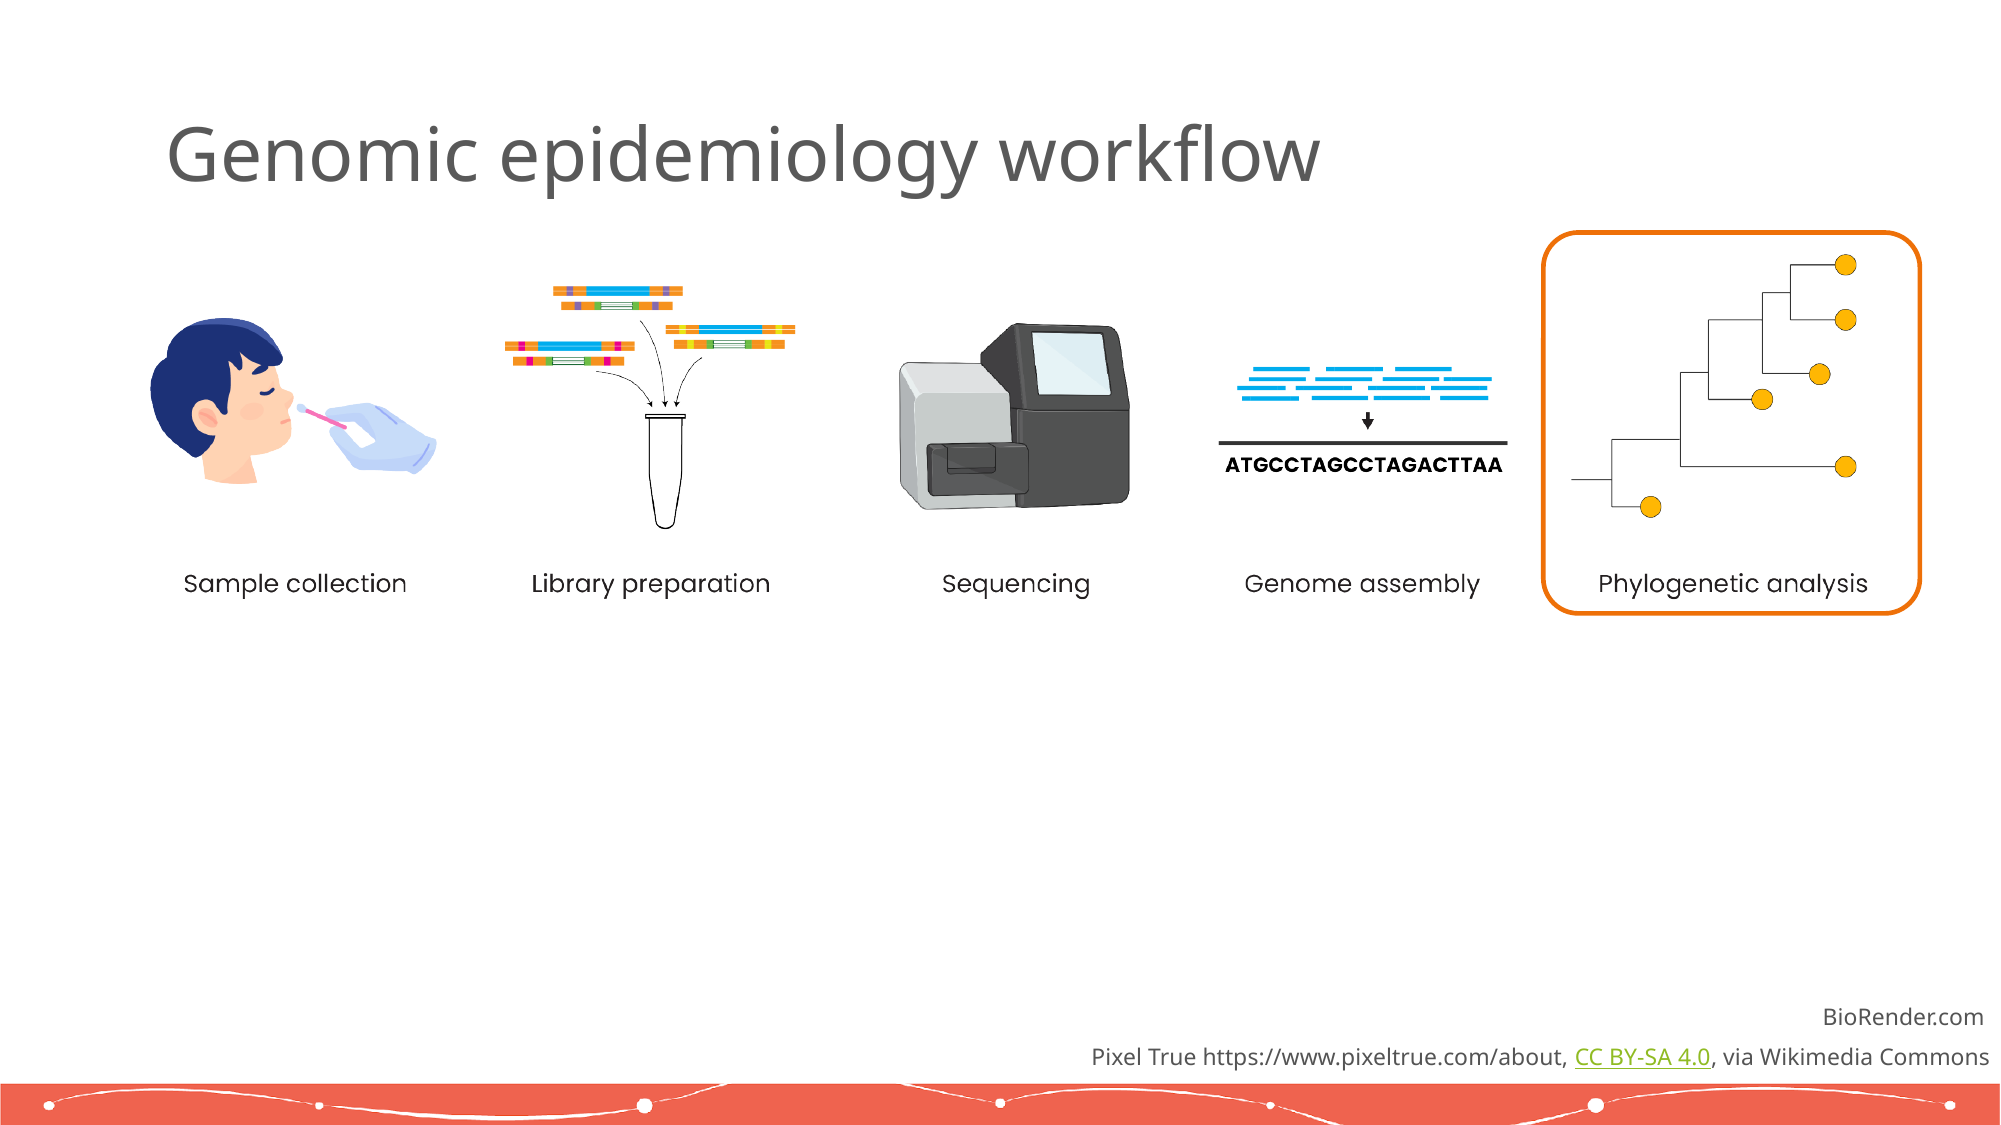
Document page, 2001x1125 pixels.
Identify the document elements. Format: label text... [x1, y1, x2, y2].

picture [115, 213, 1921, 627]
text_box BioRender.com [1789, 994, 2000, 1035]
text_box Pixel True https://www.pixeltrue.com/about, CC BY-SA 4.0, via Wikimedia Commons [1018, 1035, 2000, 1082]
picture [0, 1083, 2000, 1125]
title Genomic epidemiology workflow [150, 64, 1862, 208]
